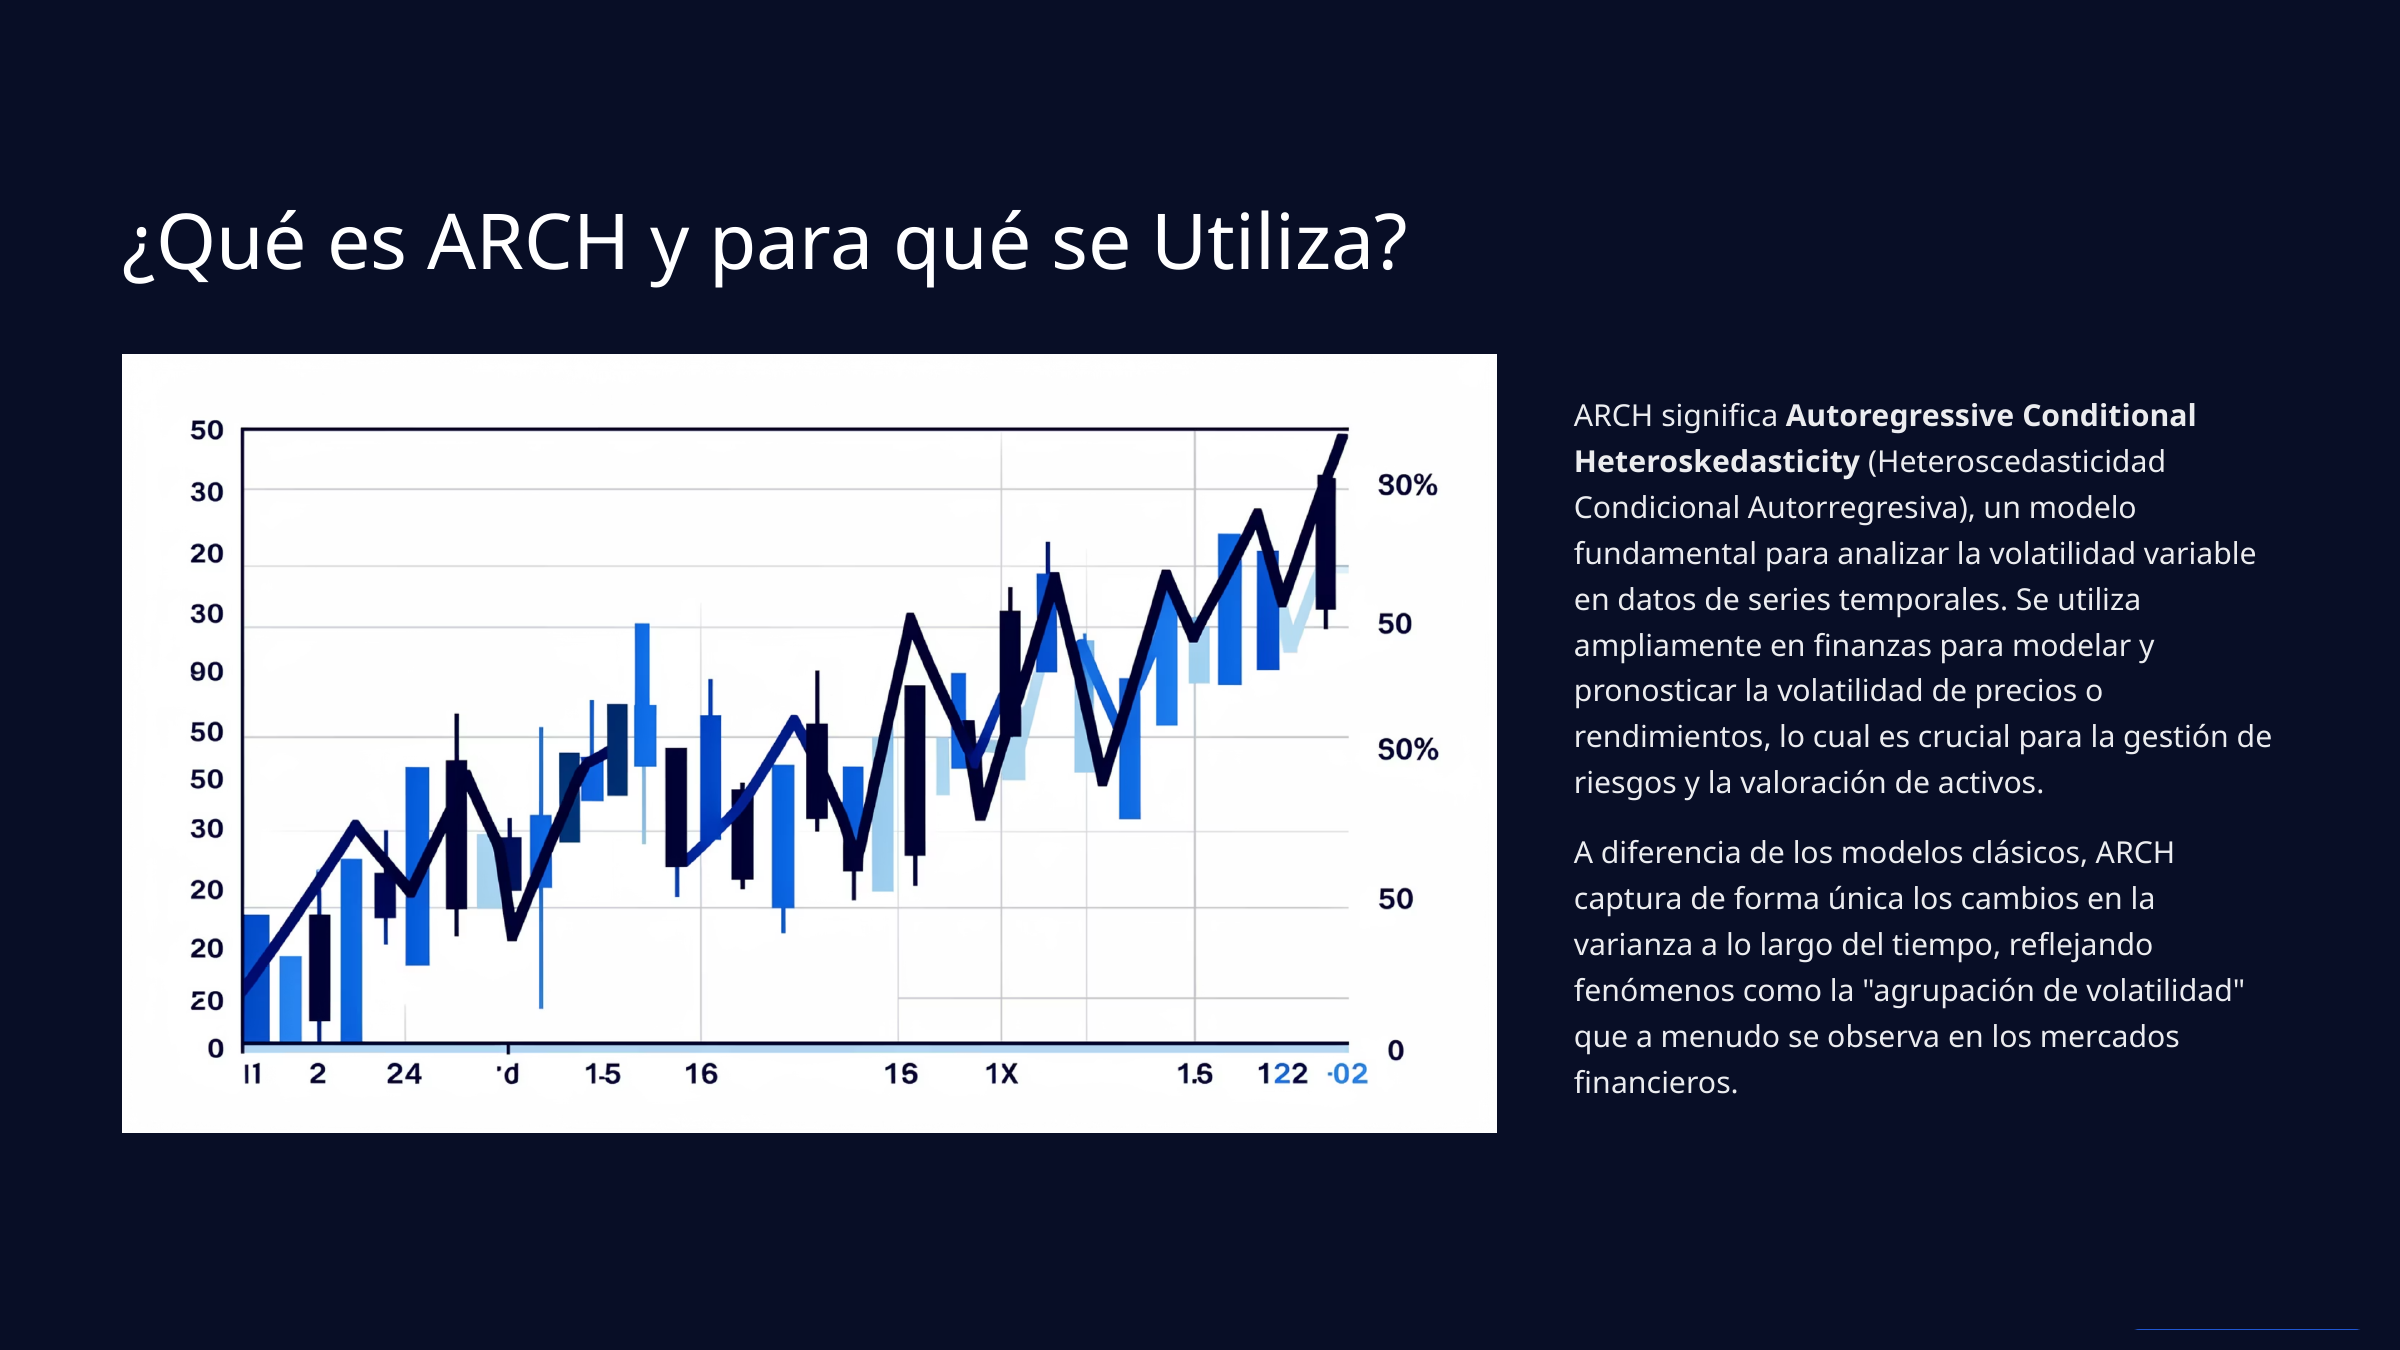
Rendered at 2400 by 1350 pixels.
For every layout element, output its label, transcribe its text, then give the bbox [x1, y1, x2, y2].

picture [122, 354, 1497, 1133]
picture [1888, 1253, 2389, 1339]
text_box A diferencia de los modelos clásicos, ARCH captura de forma única los cambios en la varianza a lo largo del tiempo, reflejando fenómenos como la "agrupación de volatilidad" que a menudo se observa en los mercados financieros. [1573, 824, 2279, 1100]
text_box ¿Qué es ARCH y para qué se Utiliza? [122, 187, 1456, 286]
text_box ARCH significa Autoregressive Conditional Heteroskedasticity (Heteroscedasticidad Condicional Autorregresiva), un modelo fundamental para analizar la volatilidad variable en datos de series temporales. Se utiliza ampliamente en finanzas para modelar y pronosticar la volatilidad de precios o rendimientos, lo cual es crucial para la gestión de riesgos y la valoración de activos. [1573, 387, 2279, 801]
